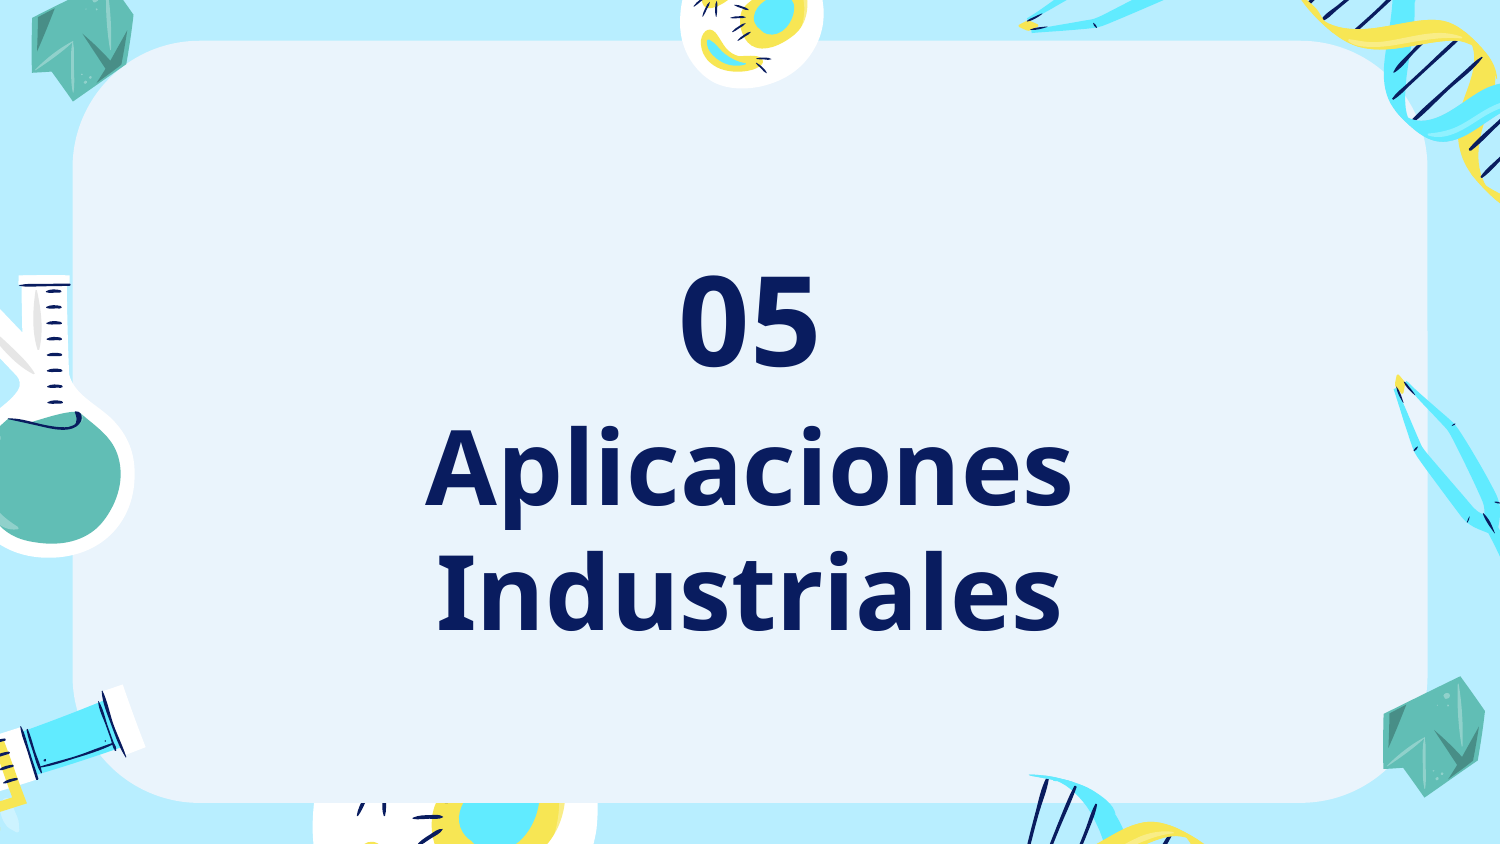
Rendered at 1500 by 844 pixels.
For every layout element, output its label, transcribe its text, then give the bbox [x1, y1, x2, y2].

title 05 [614, 240, 886, 392]
title Aplicaciones Industriales [334, 391, 1166, 667]
